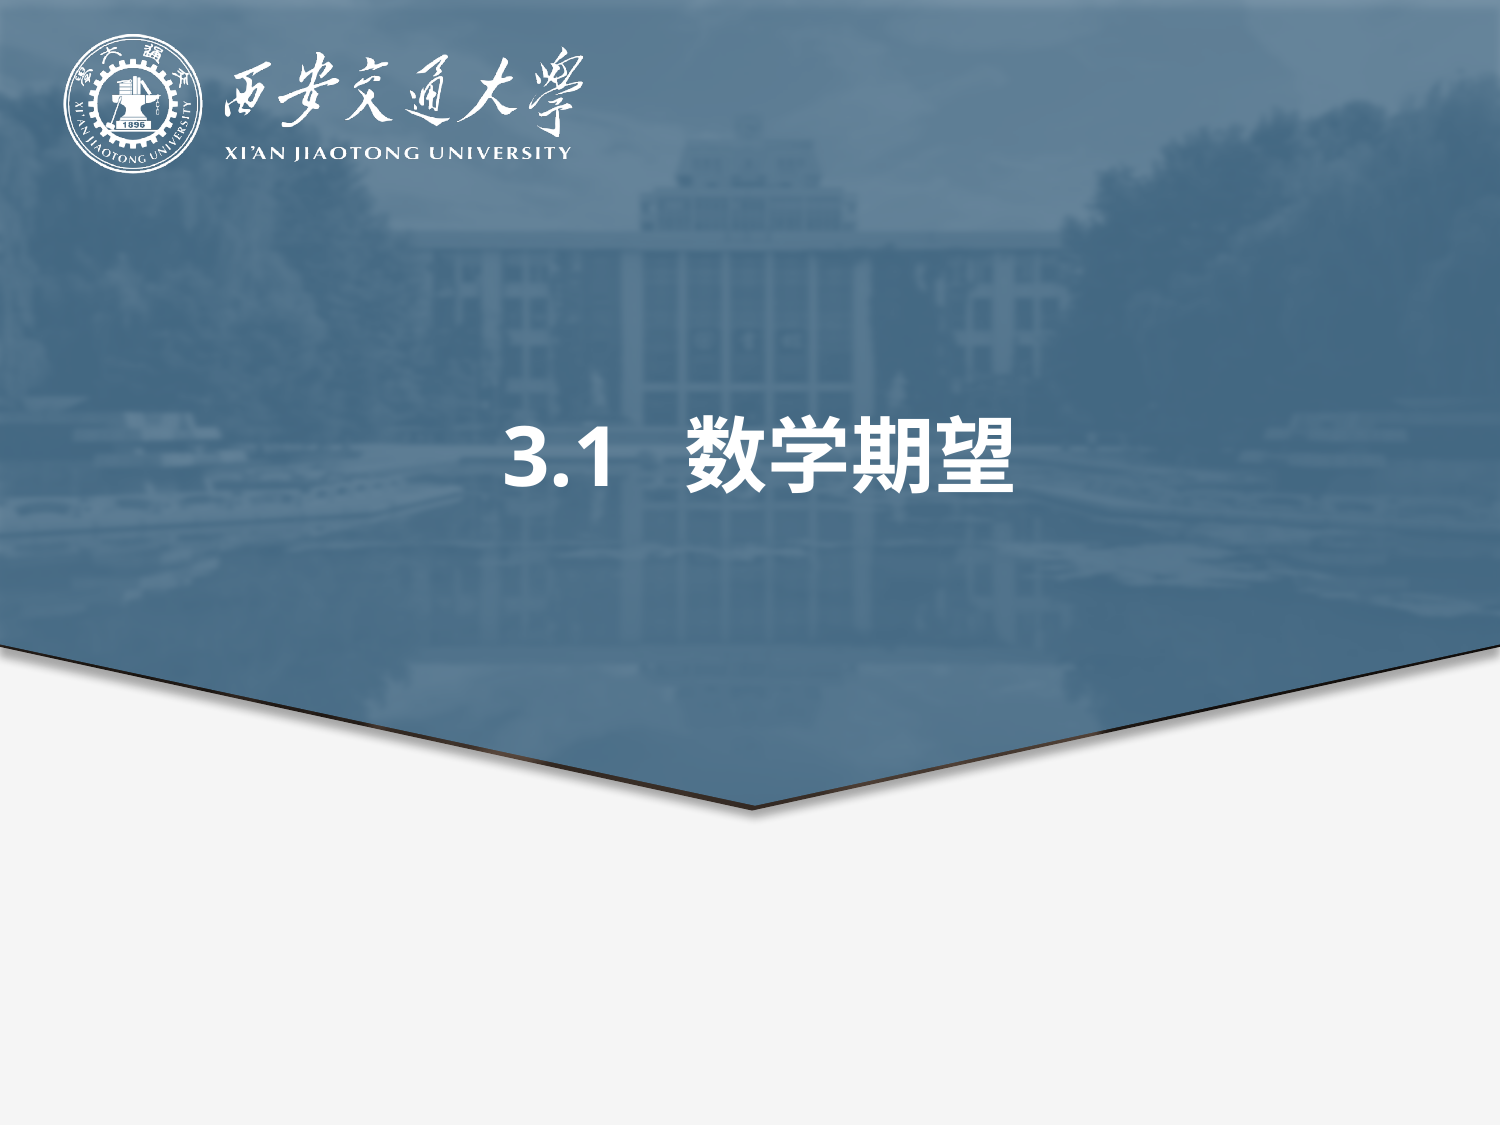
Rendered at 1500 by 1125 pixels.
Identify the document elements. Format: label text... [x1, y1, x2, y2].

text_box 3.1 数学期望 [44, 346, 1476, 511]
text_box [0, 0, 1500, 807]
picture [63, 34, 603, 179]
